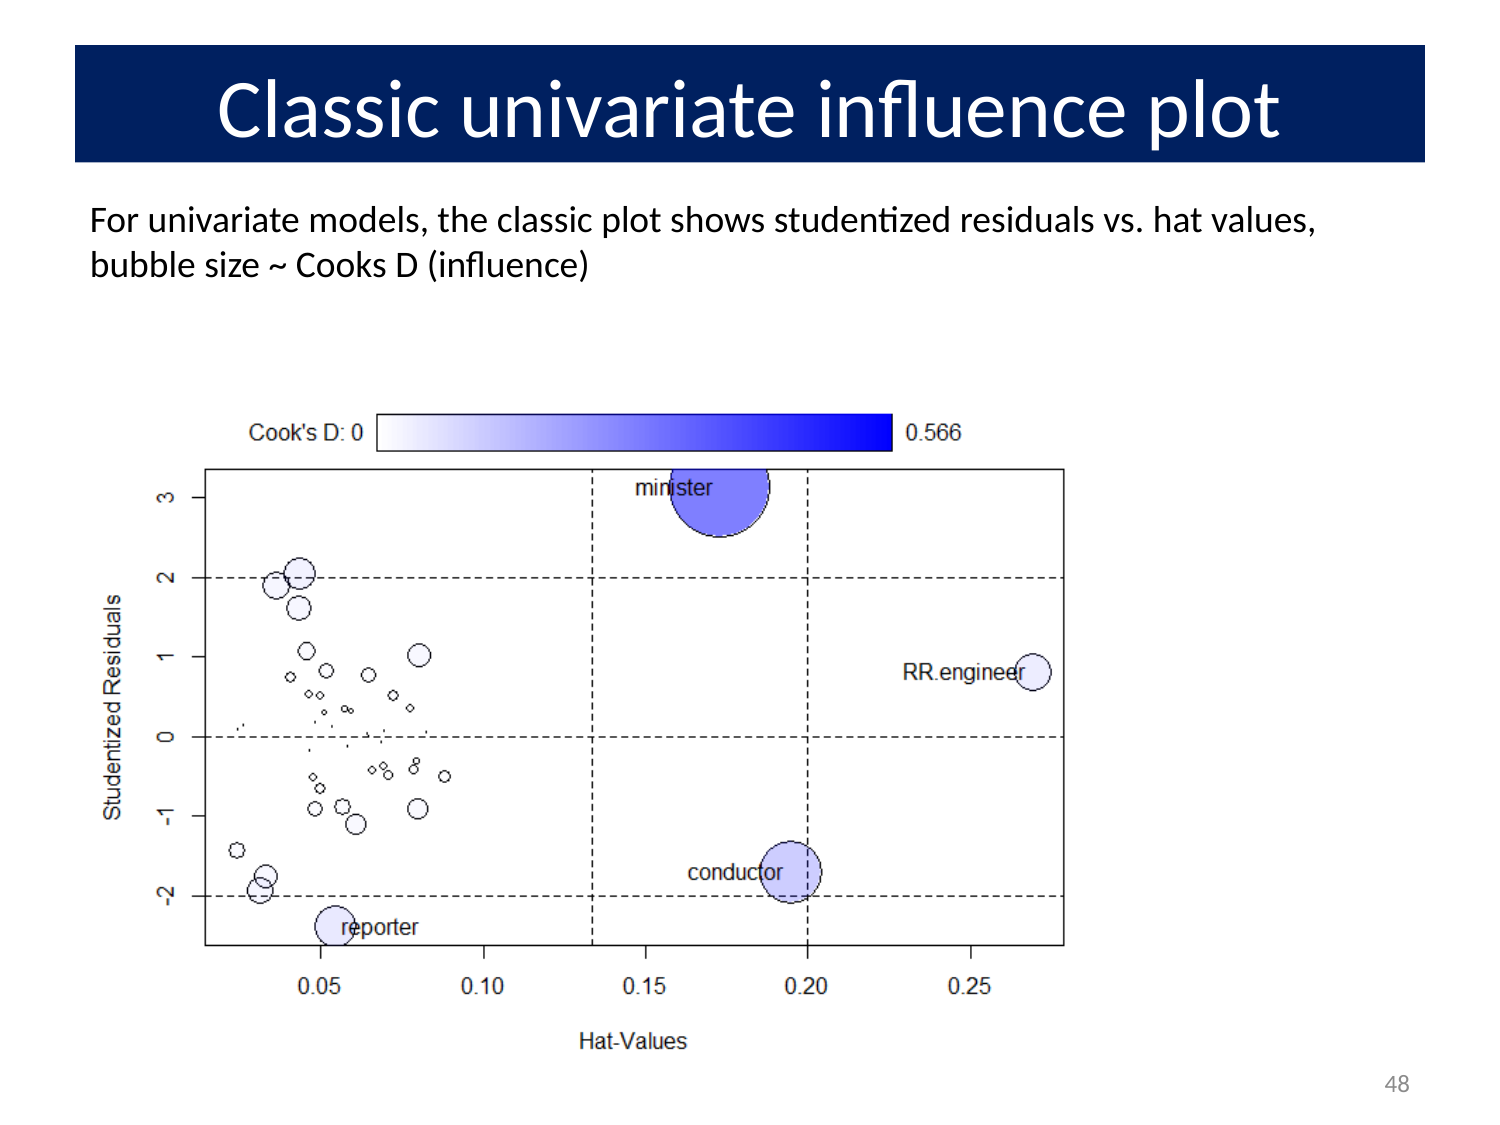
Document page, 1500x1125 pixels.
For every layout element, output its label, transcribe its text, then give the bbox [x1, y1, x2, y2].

text_box For univariate models, the classic plot shows studentized residuals vs. hat values, bubble size ~ Cooks D (influence) [74, 187, 1425, 293]
picture [95, 359, 1121, 1083]
title Classic univariate influence plot [75, 45, 1425, 163]
slide_number 48 [1074, 1062, 1425, 1103]
